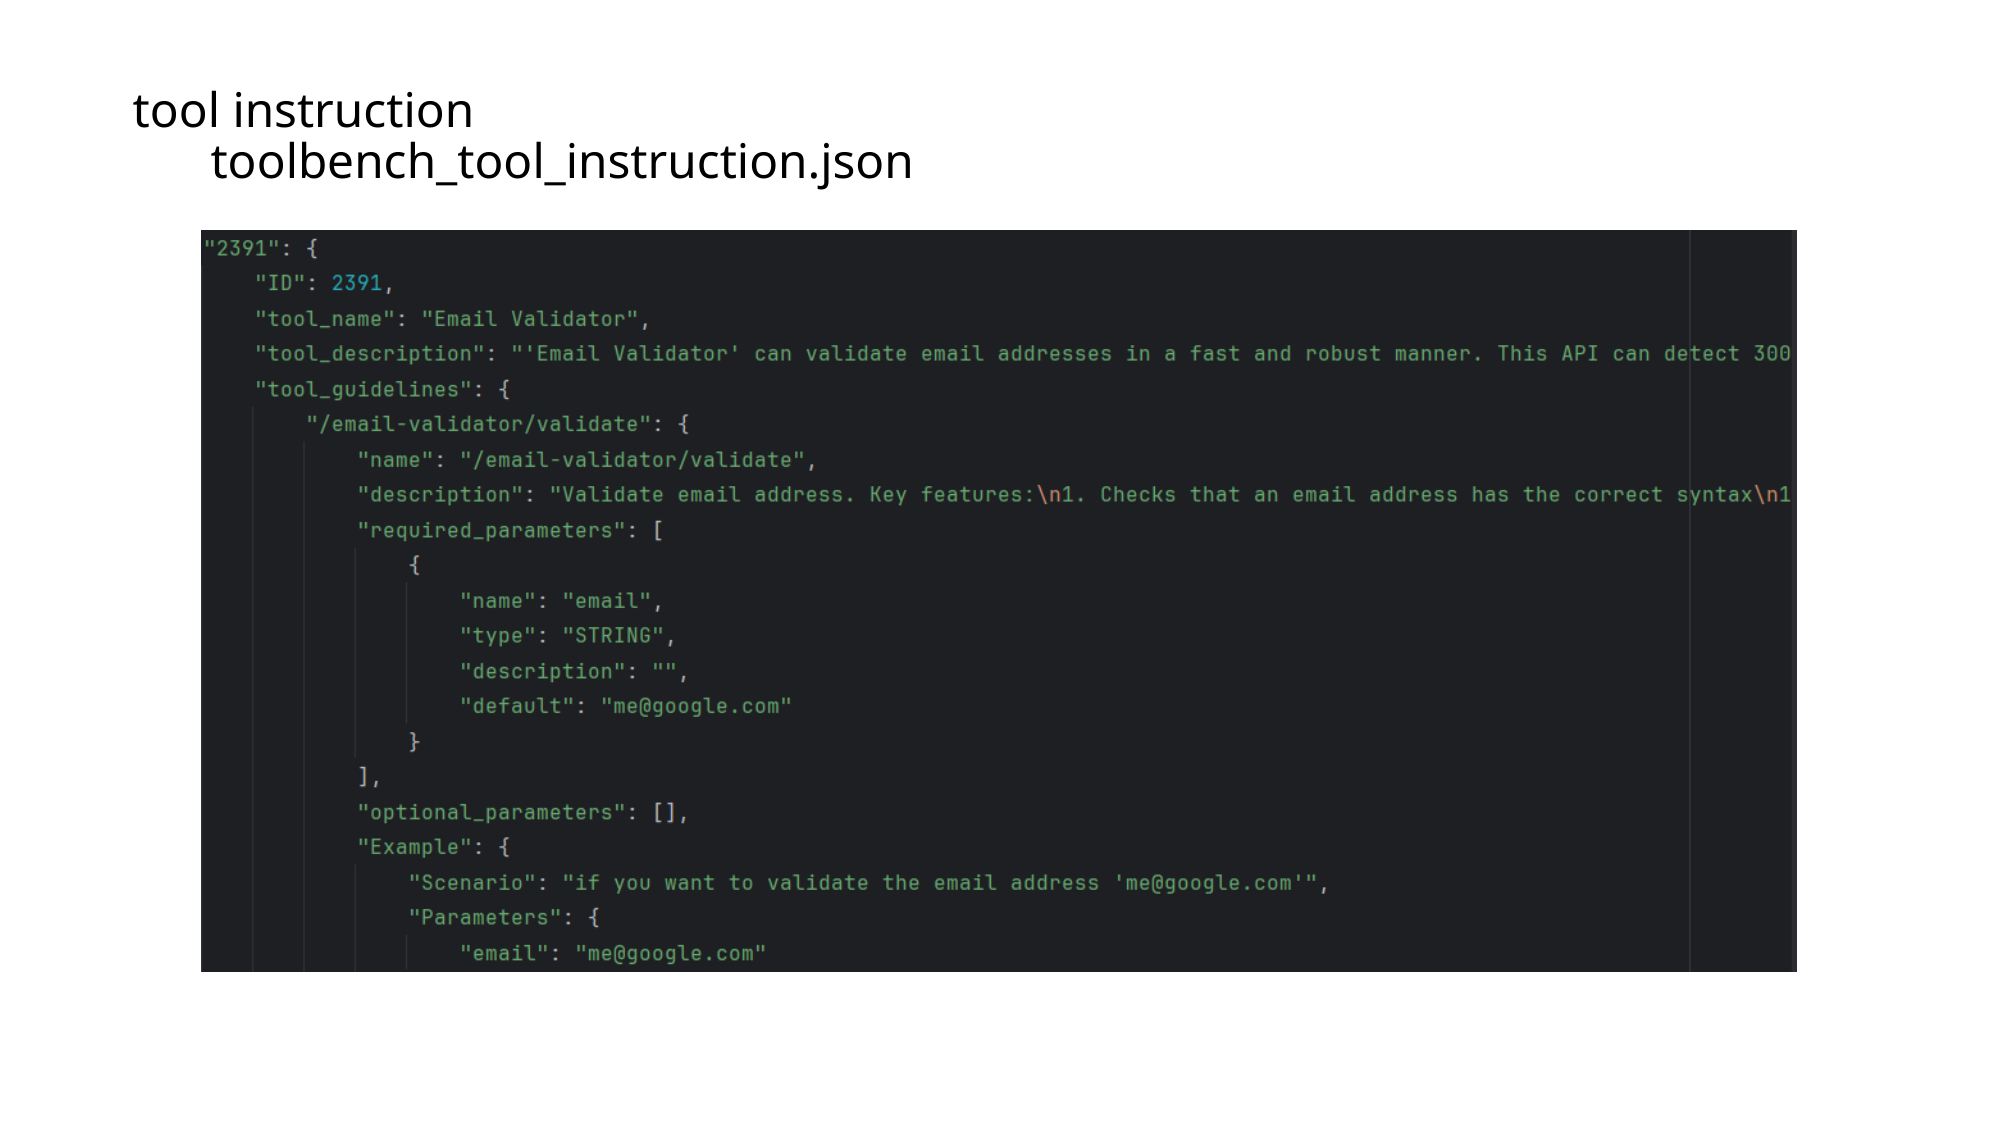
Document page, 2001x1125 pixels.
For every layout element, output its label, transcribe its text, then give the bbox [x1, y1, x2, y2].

title tool instruction toolbench_tool_instruction.json [117, 78, 1890, 197]
picture [201, 230, 1797, 972]
